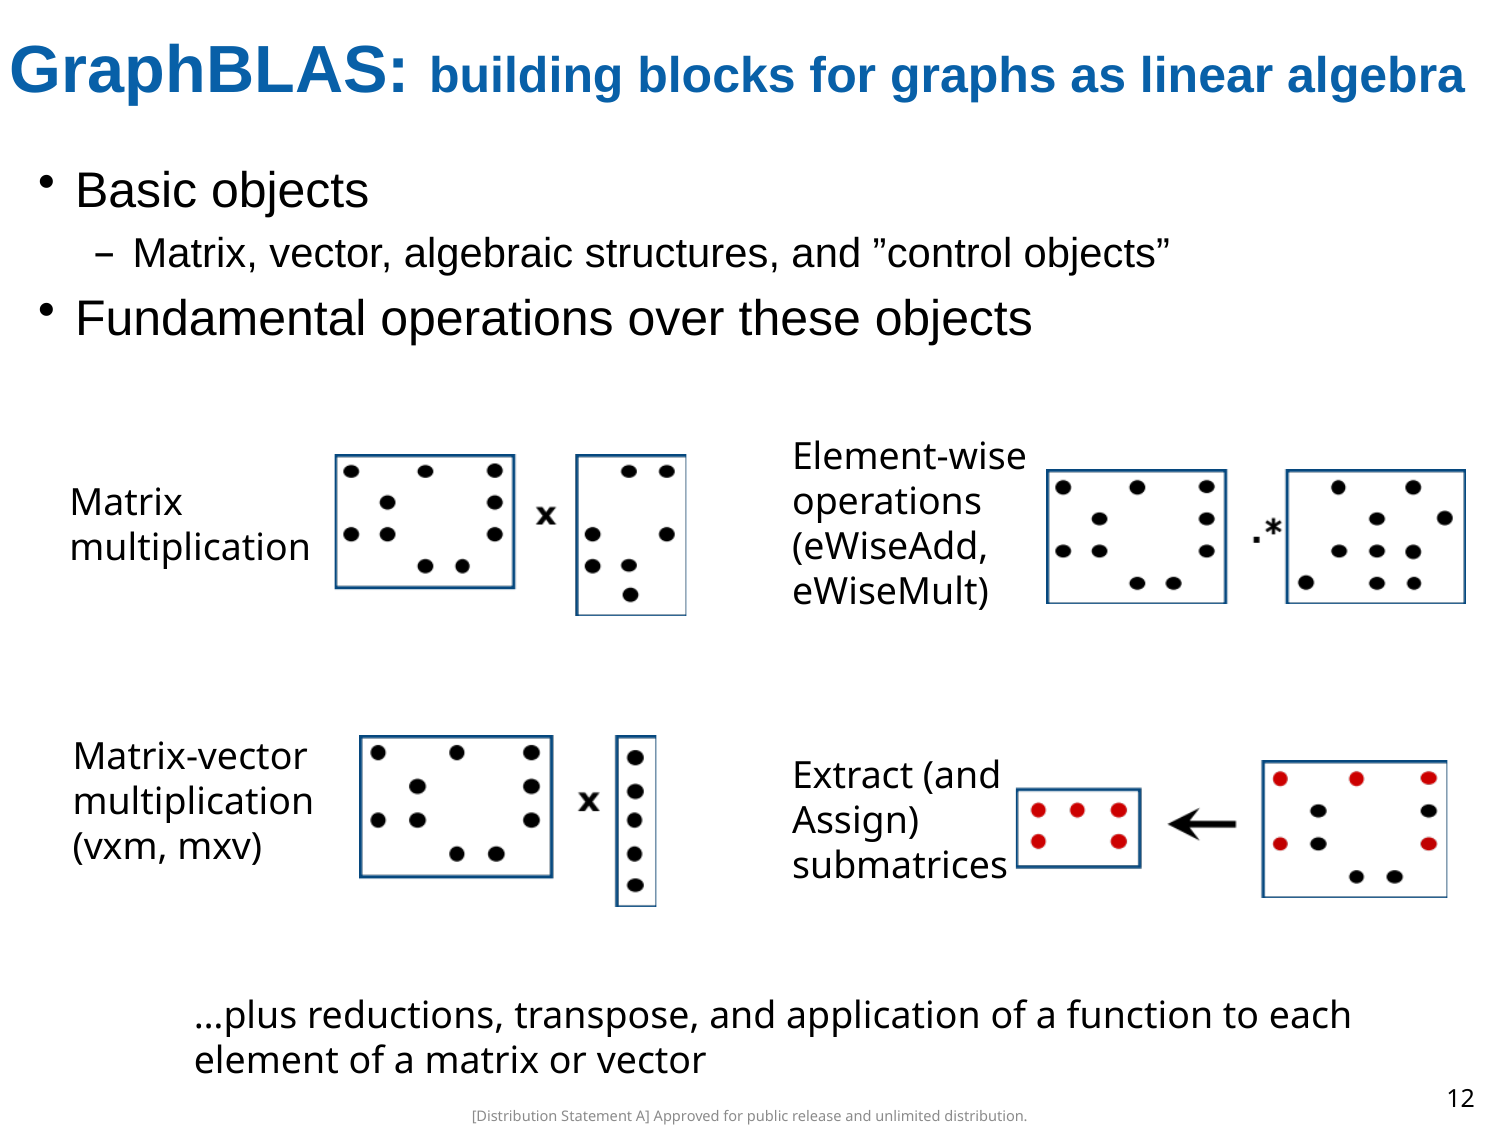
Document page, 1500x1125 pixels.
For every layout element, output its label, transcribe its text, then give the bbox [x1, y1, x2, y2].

slide_number 12 [1431, 1074, 1500, 1125]
text_box Extract (and Assign) submatrices [777, 743, 1046, 894]
text_box Matrix-vector multiplication (vxm, mxv) [57, 724, 341, 875]
text_box Matrix multiplication [54, 470, 329, 576]
picture [334, 453, 687, 616]
text_box Element-wise operations (eWiseAdd, eWiseMult) [777, 424, 1060, 620]
picture [358, 734, 657, 907]
title GraphBLAS: building blocks for graphs as linear algebra [9, 25, 1483, 172]
picture [1015, 760, 1448, 898]
picture [1045, 469, 1467, 604]
text_box …plus reductions, transpose, and application of a function to each element of a matrix or vector [193, 991, 1378, 1091]
list Basic objects Matrix, vector, algebraic structures, and ”control objects” Fundamental operations over these objects [37, 156, 1338, 363]
